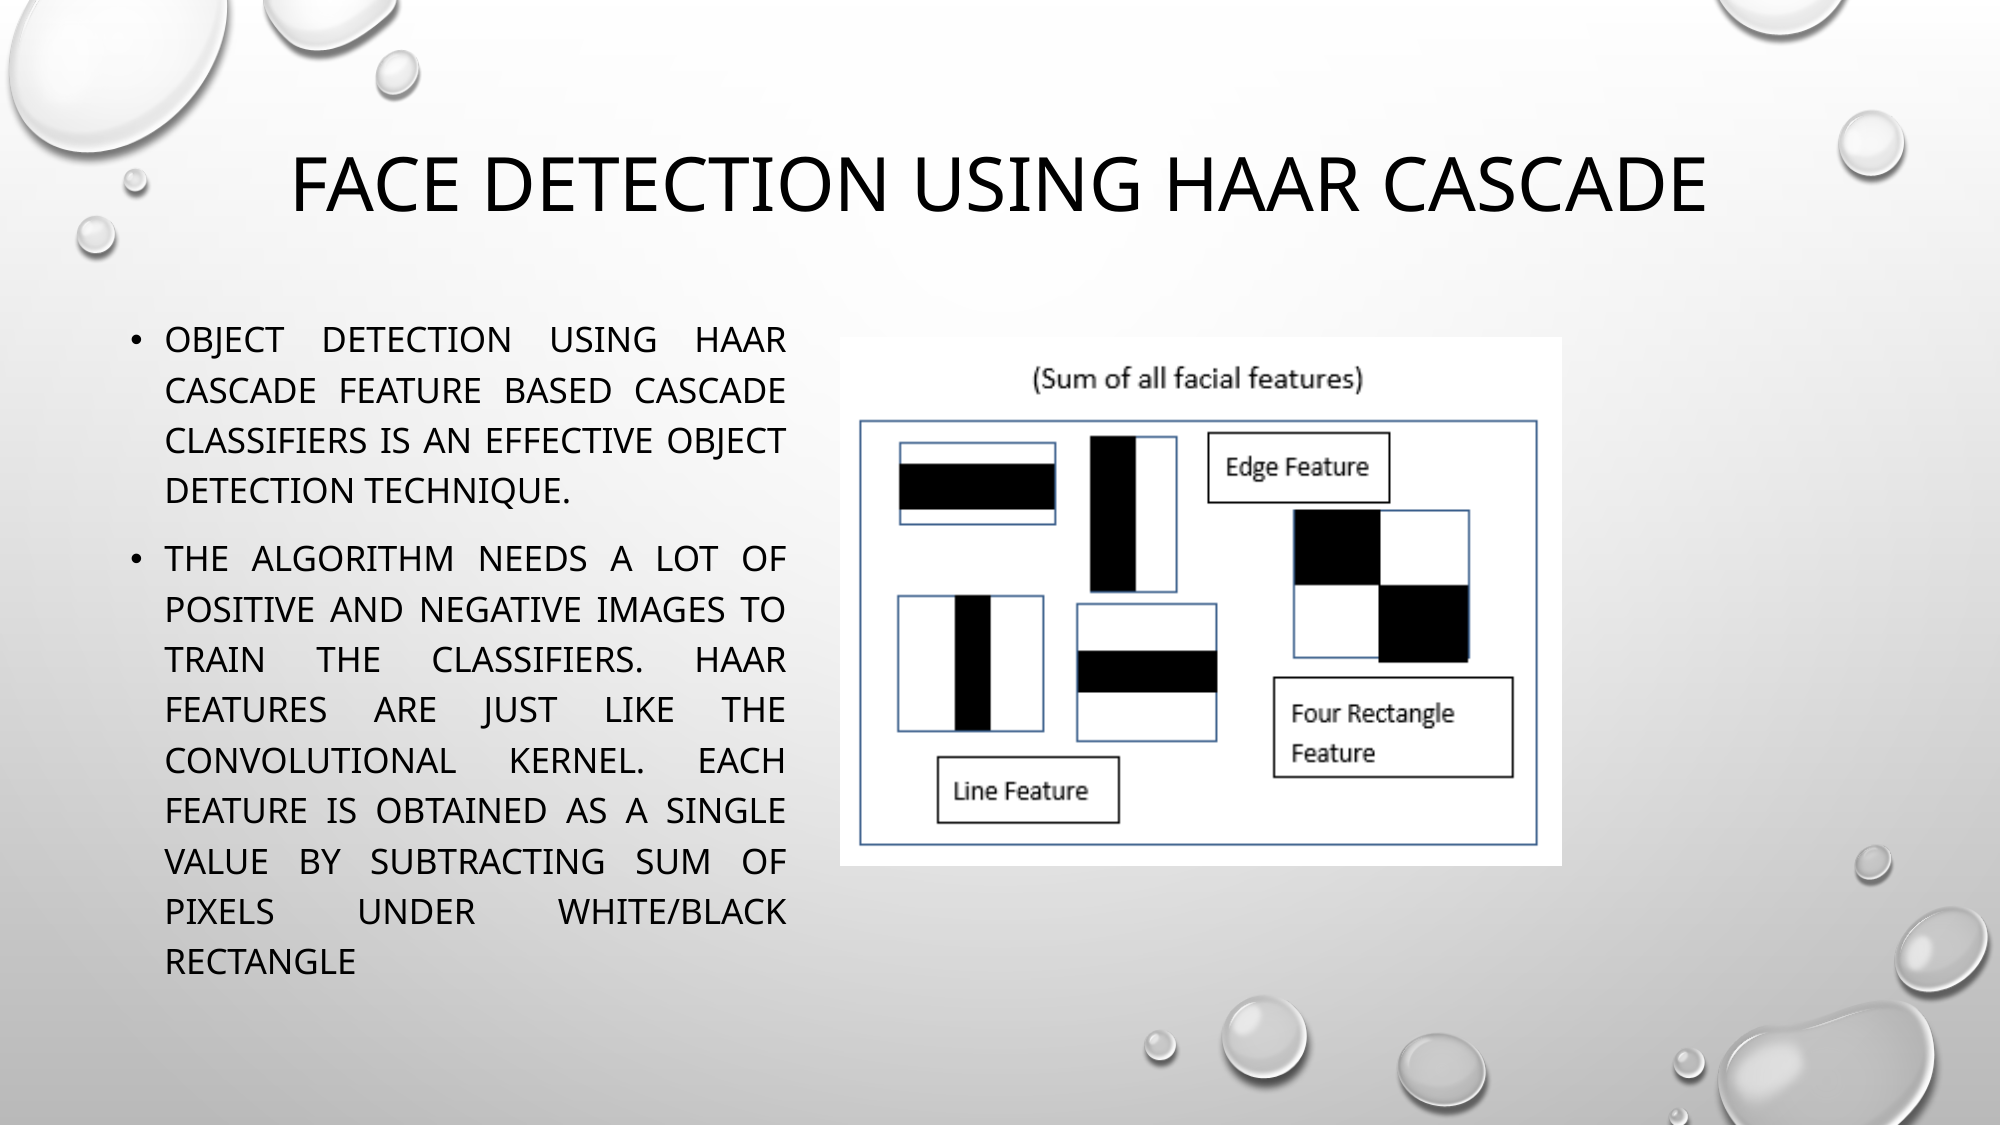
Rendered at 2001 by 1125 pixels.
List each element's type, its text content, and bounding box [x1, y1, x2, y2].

title FACE DETECTION USING HAAR CASCADE [149, 101, 1851, 364]
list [840, 337, 1562, 866]
list Object detection using Haar Cascade feature based cascade classifiers is an effective object detection technique. The algorithm needs a lot of positive and negative images to train the classifiers. Haar features are just like the convolutional kernel. Each feature is obtained as a single value by subtracting sum of pixels under white/black rectangle [115, 242, 802, 1000]
picture [0, 0, 2000, 1125]
